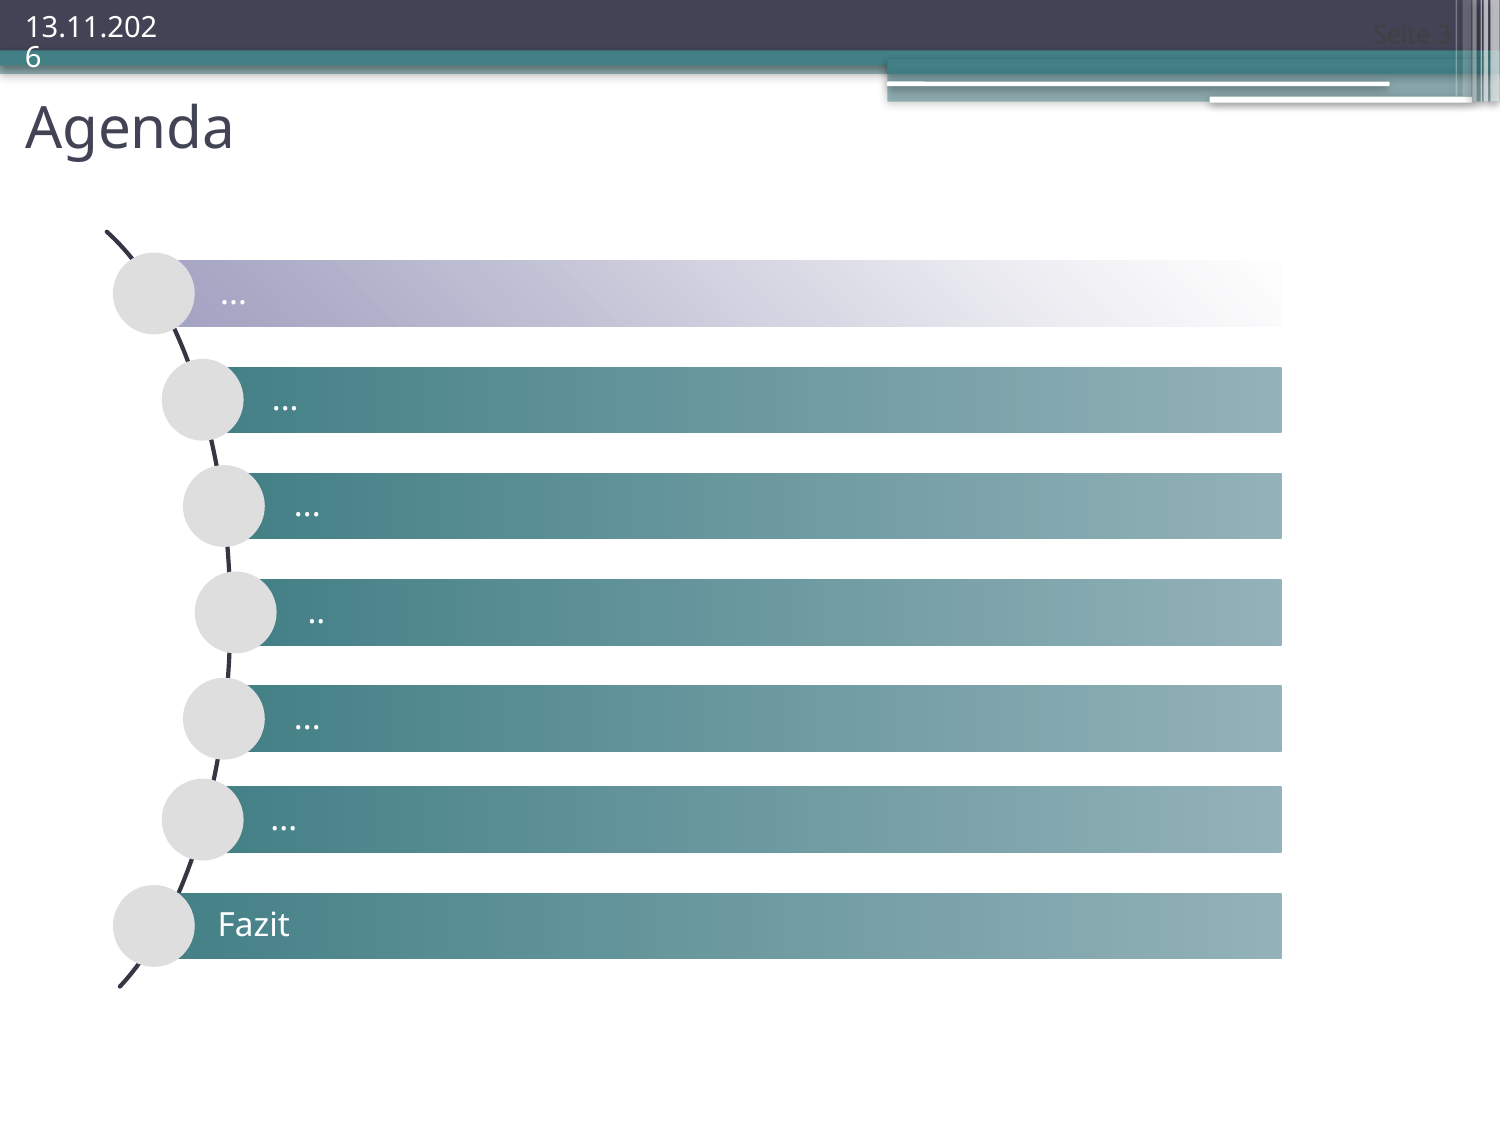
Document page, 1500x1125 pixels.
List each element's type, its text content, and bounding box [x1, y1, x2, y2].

text_box [209, 440, 219, 466]
text_box [182, 677, 246, 760]
text_box Agenda [10, 78, 1361, 173]
text_box [105, 230, 133, 259]
text_box [178, 859, 194, 890]
text_box [112, 885, 174, 967]
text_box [241, 473, 1282, 540]
text_box [161, 778, 223, 861]
text_box [161, 358, 225, 441]
text_box [182, 465, 245, 547]
text_box [176, 337, 190, 361]
text_box [112, 252, 174, 335]
slide_number Seite 3 [1198, 0, 1466, 61]
text_box 18.11.23 [10, 0, 183, 56]
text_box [165, 893, 1282, 959]
text_box [226, 653, 231, 678]
text_box [212, 759, 220, 780]
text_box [255, 579, 1282, 646]
text_box [118, 964, 140, 988]
text_box [194, 571, 257, 654]
text_box [225, 547, 231, 572]
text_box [219, 366, 1282, 433]
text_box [241, 685, 1282, 752]
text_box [218, 786, 1282, 853]
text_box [168, 260, 1282, 327]
